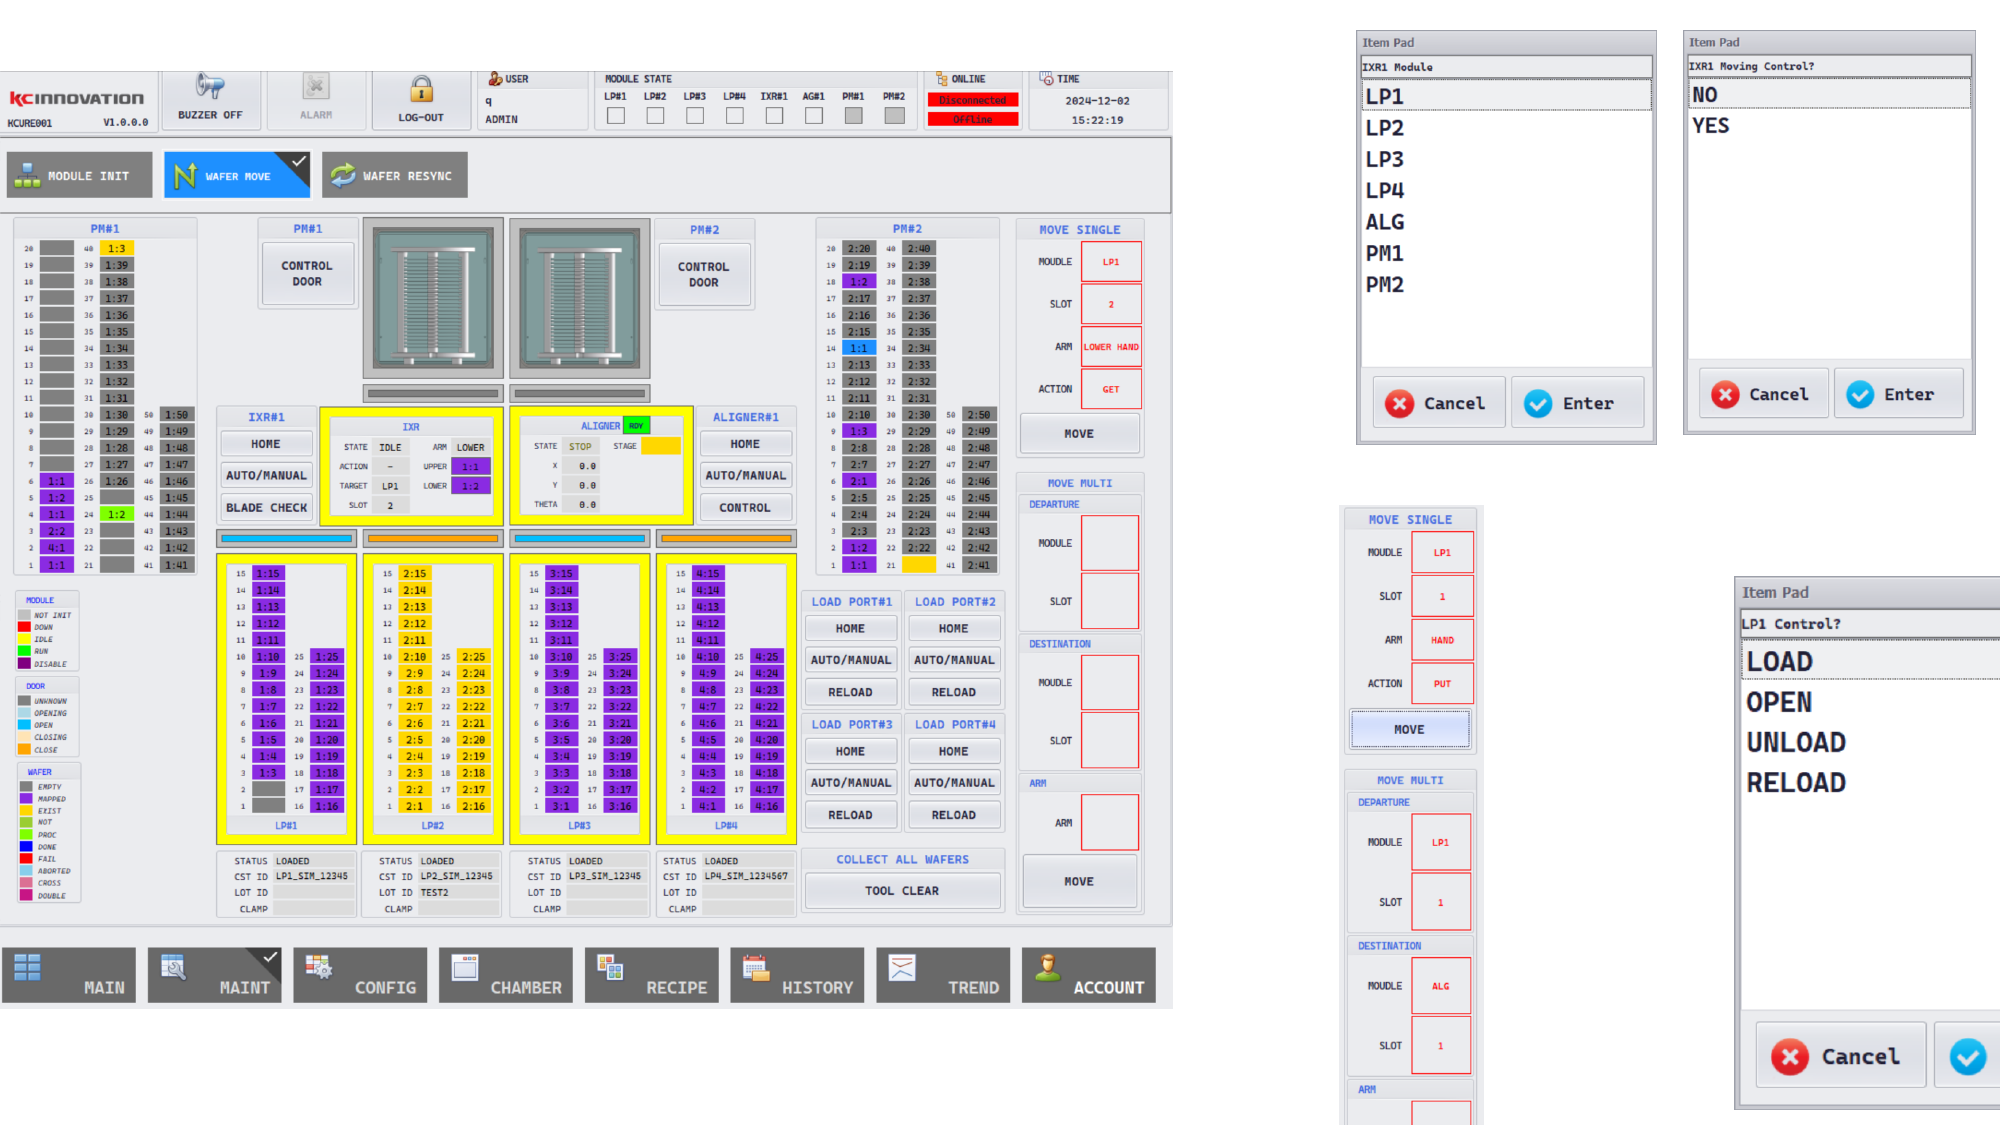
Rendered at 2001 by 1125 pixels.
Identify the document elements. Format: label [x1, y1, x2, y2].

picture [1339, 505, 1484, 1125]
picture [1356, 30, 1657, 445]
picture [1683, 30, 1976, 435]
picture [0, 71, 1173, 1009]
picture [1734, 576, 2000, 1110]
